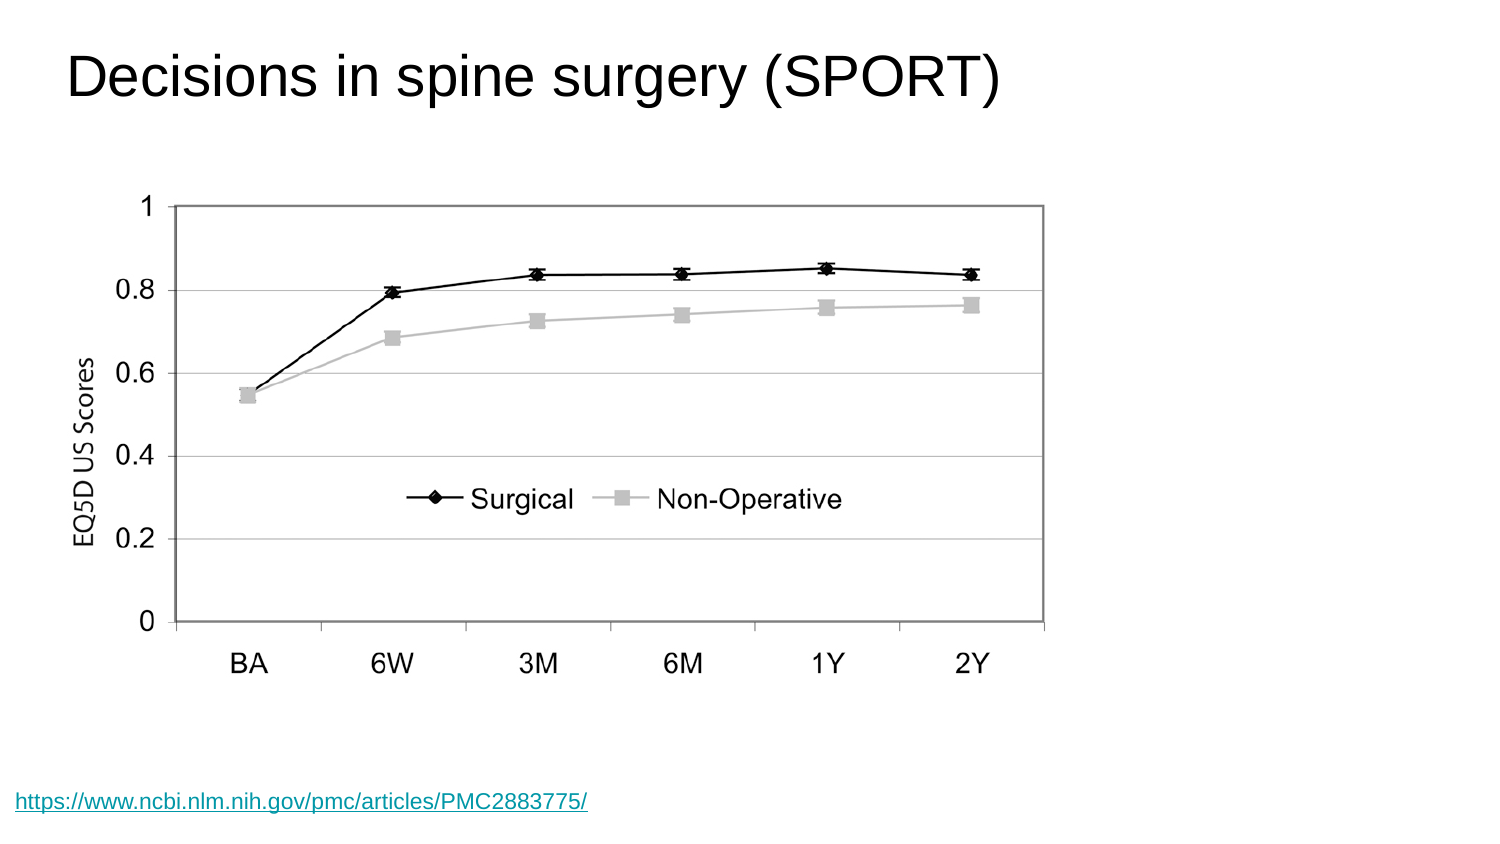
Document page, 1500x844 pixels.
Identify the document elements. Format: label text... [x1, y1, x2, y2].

text_box https://www.ncbi.nlm.nih.gov/pmc/articles/PMC2883775/ [0, 771, 1500, 842]
picture [67, 190, 1049, 682]
title Decisions in spine surgery (SPORT) [51, 23, 1449, 117]
